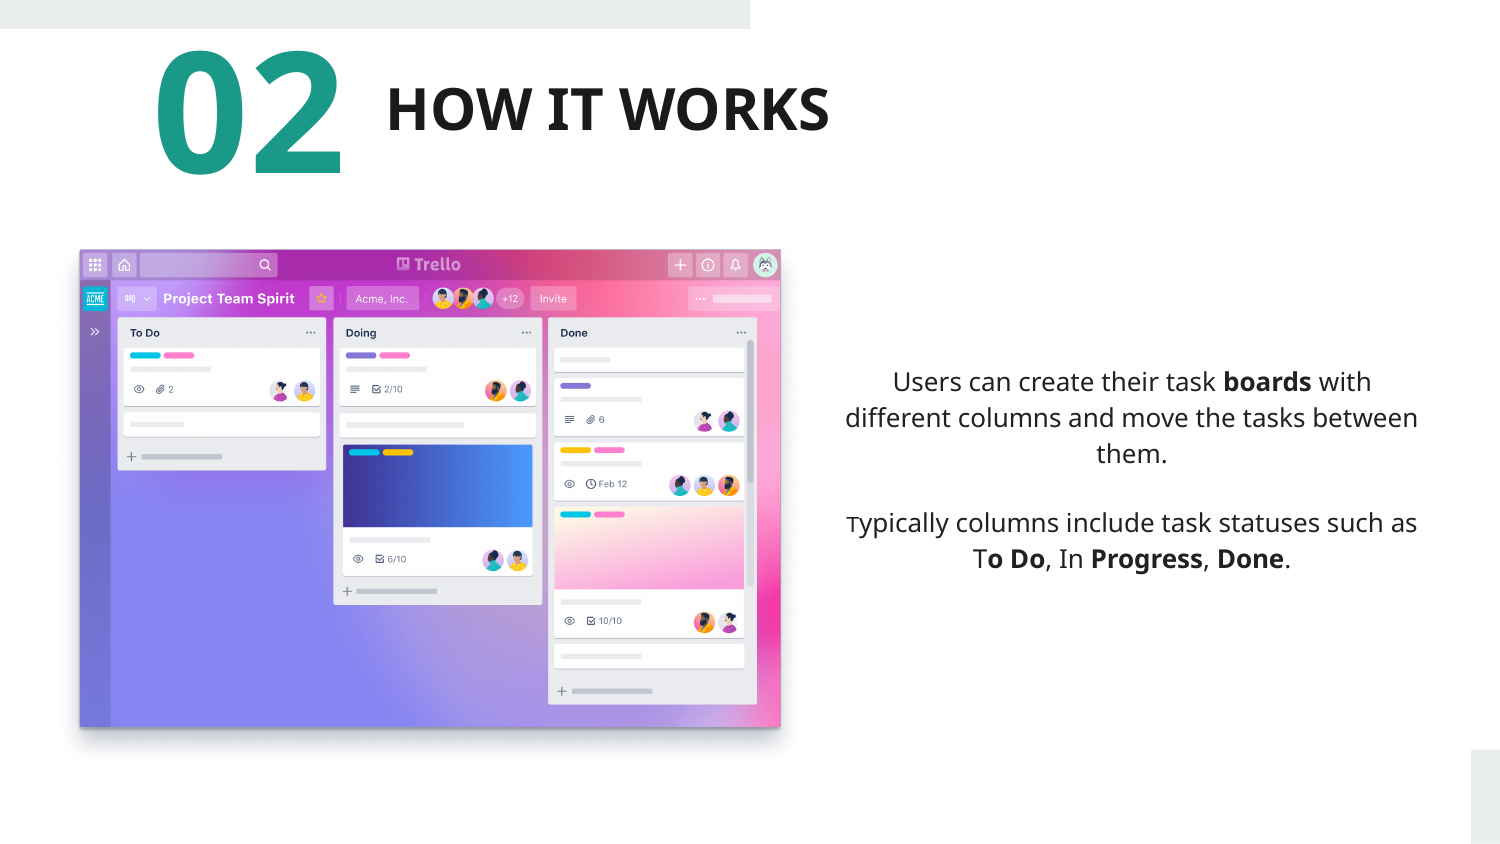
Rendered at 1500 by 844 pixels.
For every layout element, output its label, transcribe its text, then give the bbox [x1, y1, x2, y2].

title HOW IT WORKS [268, 57, 948, 158]
title 02 [137, 0, 495, 169]
picture [54, 240, 806, 767]
subtitle Users can create their task boards with different columns and move the tasks between them. Typically columns include task statuses such as To Do, In Progress, Done. [822, 345, 1442, 498]
